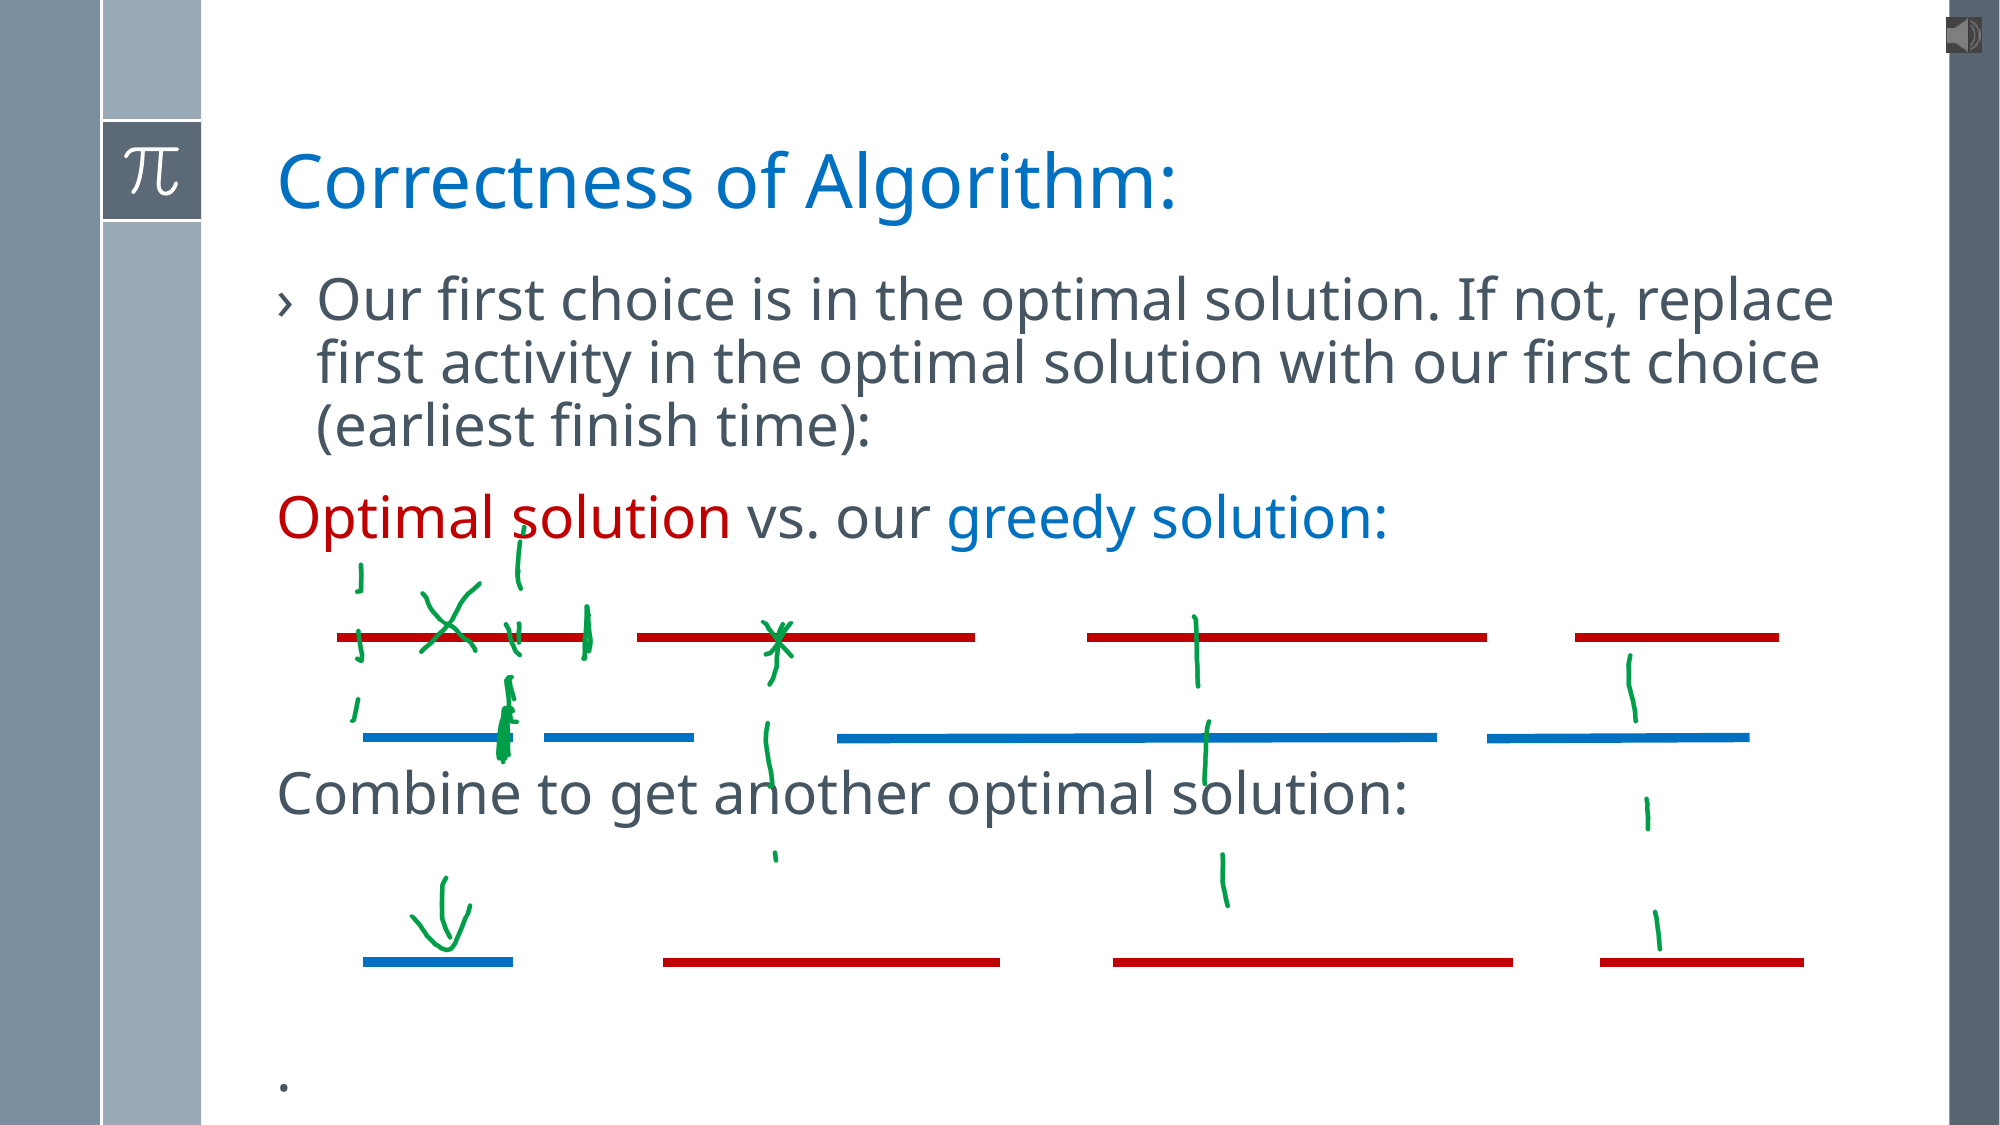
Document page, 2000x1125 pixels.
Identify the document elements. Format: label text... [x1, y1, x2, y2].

list Our first choice is in the optimal solution. If not, replace first activity in the optimal solution with our first choice (earliest finish time): Optimal solution vs. our greedy solution: Combine to get another optimal solution: . [261, 262, 1867, 1013]
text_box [1945, 16, 1983, 55]
title Correctness of Algorithm: [261, 29, 1867, 233]
picture [349, 524, 1674, 964]
